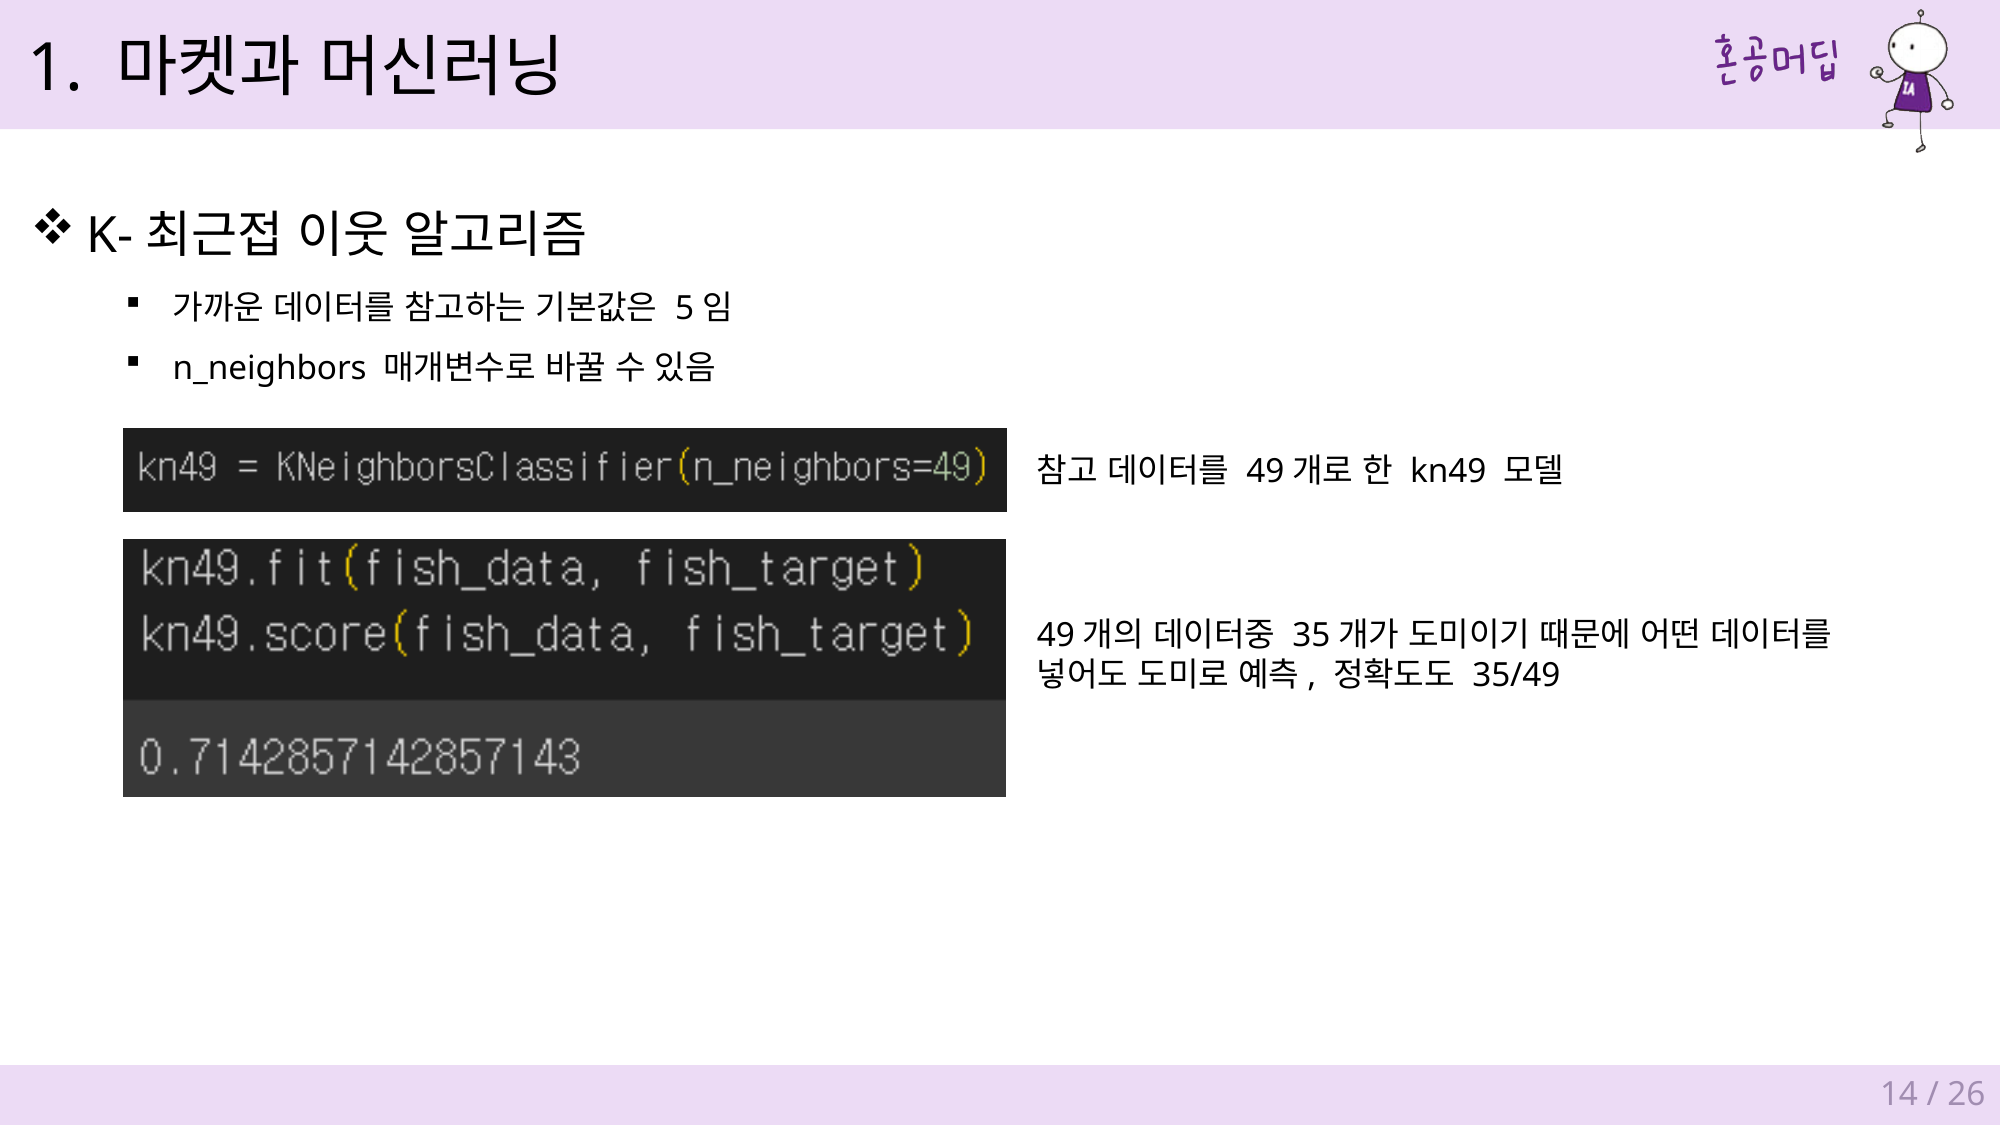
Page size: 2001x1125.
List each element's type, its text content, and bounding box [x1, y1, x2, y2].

picture [123, 539, 1006, 797]
picture [1868, 7, 1956, 155]
text_box 49개의 데이터중 35개가 도미이기 때문에 어떤 데이터를 넣어도 도미로 예측, 정확도도 35/49 [1022, 606, 1905, 701]
text_box K-최근접 이웃 알고리즘 [15, 165, 603, 270]
text_box 1. 마켓과 머신러닝 [12, 16, 581, 112]
picture [123, 428, 1007, 512]
text_box 가까운 데이터를 참고하는 기본값은 5임 n_neighbors 매개변수로 바꿀 수 있음 [110, 258, 748, 394]
text_box 참고 데이터를 49개로 한 kn49 모델 [1022, 442, 1722, 497]
slide_number 14 / 26 [1550, 1065, 2000, 1125]
picture [1710, 0, 1841, 130]
